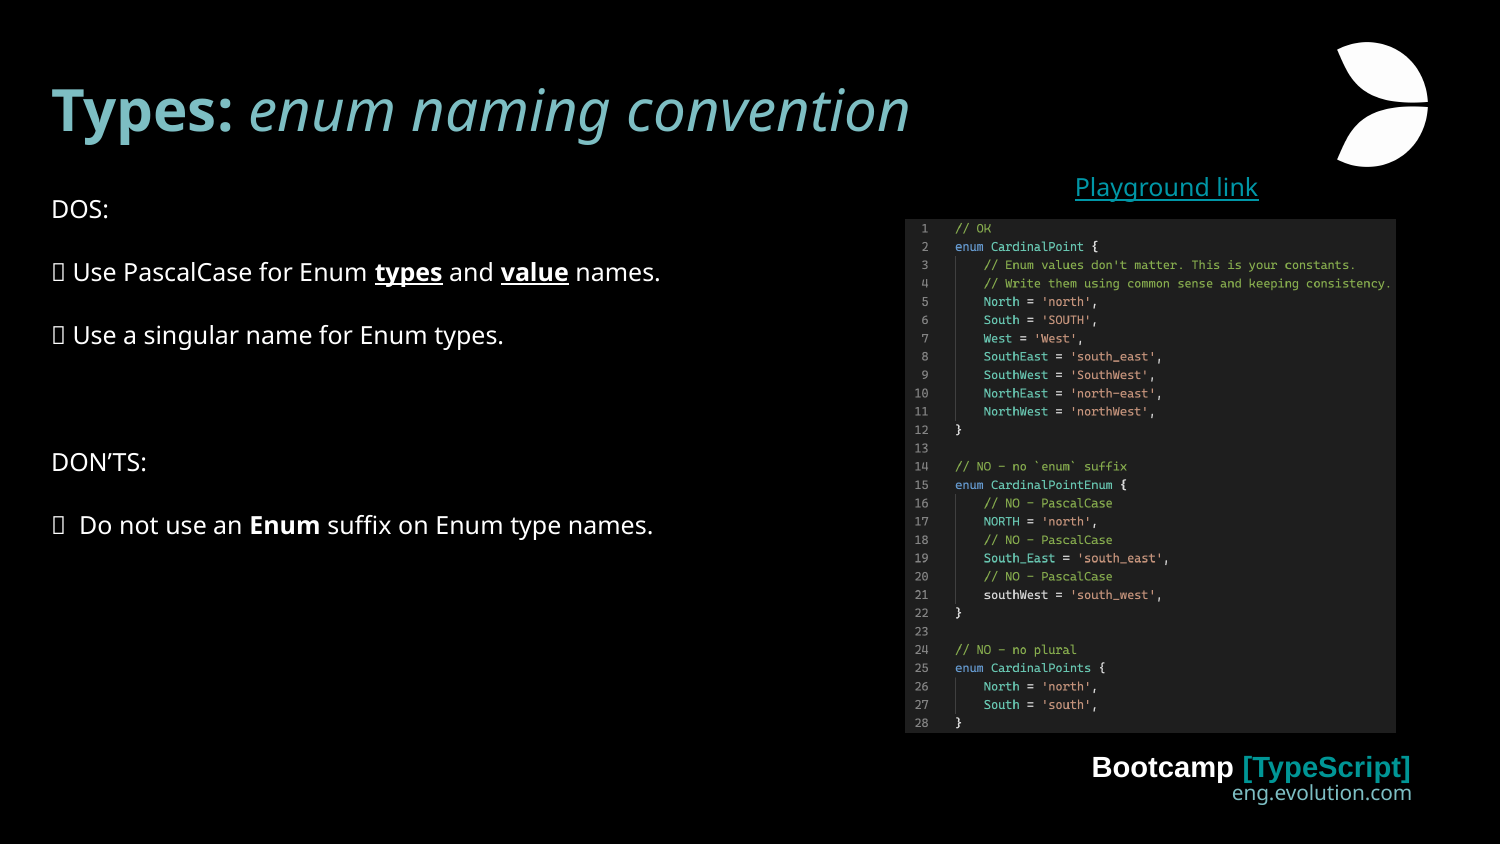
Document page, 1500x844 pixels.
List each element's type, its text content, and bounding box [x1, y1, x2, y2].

picture [905, 219, 1396, 734]
text_box Playground link [1074, 166, 1331, 217]
title Types: enum naming convention [51, 72, 1449, 167]
text_box DOS: ✅ Use PascalCase for Enum types and value names. ✅ Use a singular name for Enum types. DON’TS: ❌ Do not use an Enum suffix on Enum type names. [51, 193, 1052, 740]
picture [1337, 42, 1428, 72]
text_box Bootcamp [TypeScript] [1074, 732, 1428, 809]
